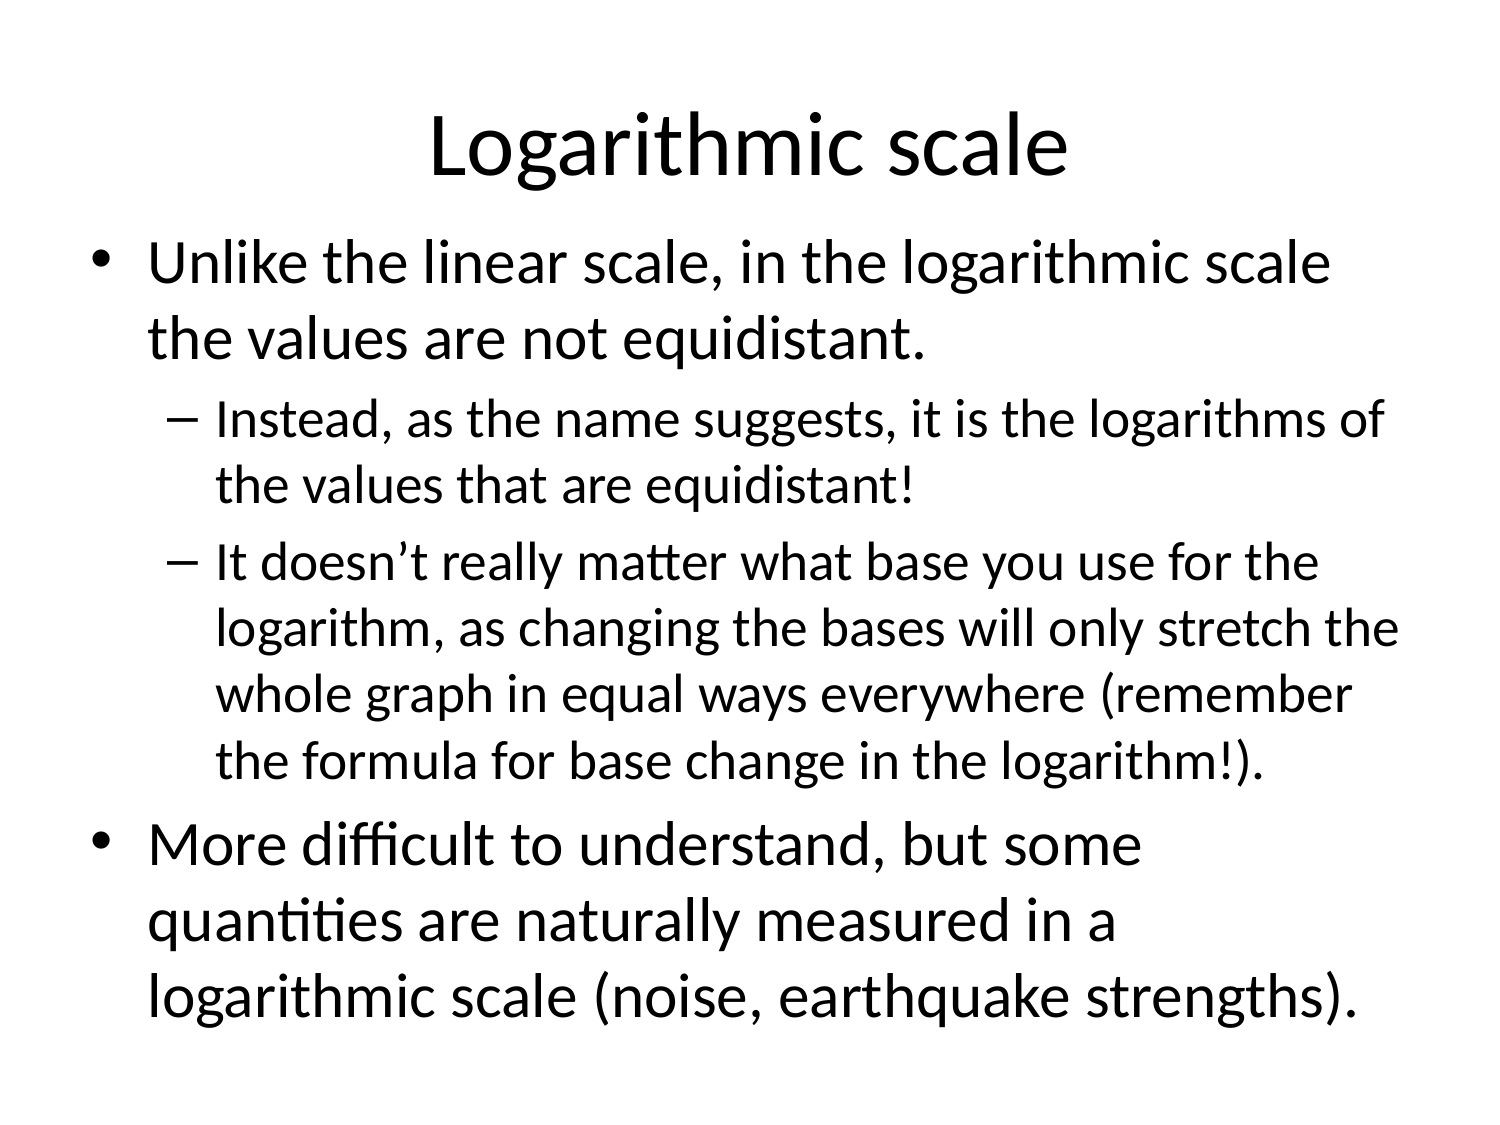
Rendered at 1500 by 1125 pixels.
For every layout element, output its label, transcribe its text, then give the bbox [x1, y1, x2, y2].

list Unlike the linear scale, in the logarithmic scale the values are not equidistant. Instead, as the name suggests, it is the logarithms of the values that are equidistant! It doesn’t really matter what base you use for the logarithm, as changing the bases will only stretch the whole graph in equal ways everywhere (remember the formula for base change in the logarithm!). More difficult to understand, but some quantities are naturally measured in a logarithmic scale (noise, earthquake strengths). [75, 212, 1425, 1075]
title Logarithmic scale [75, 45, 1425, 212]
